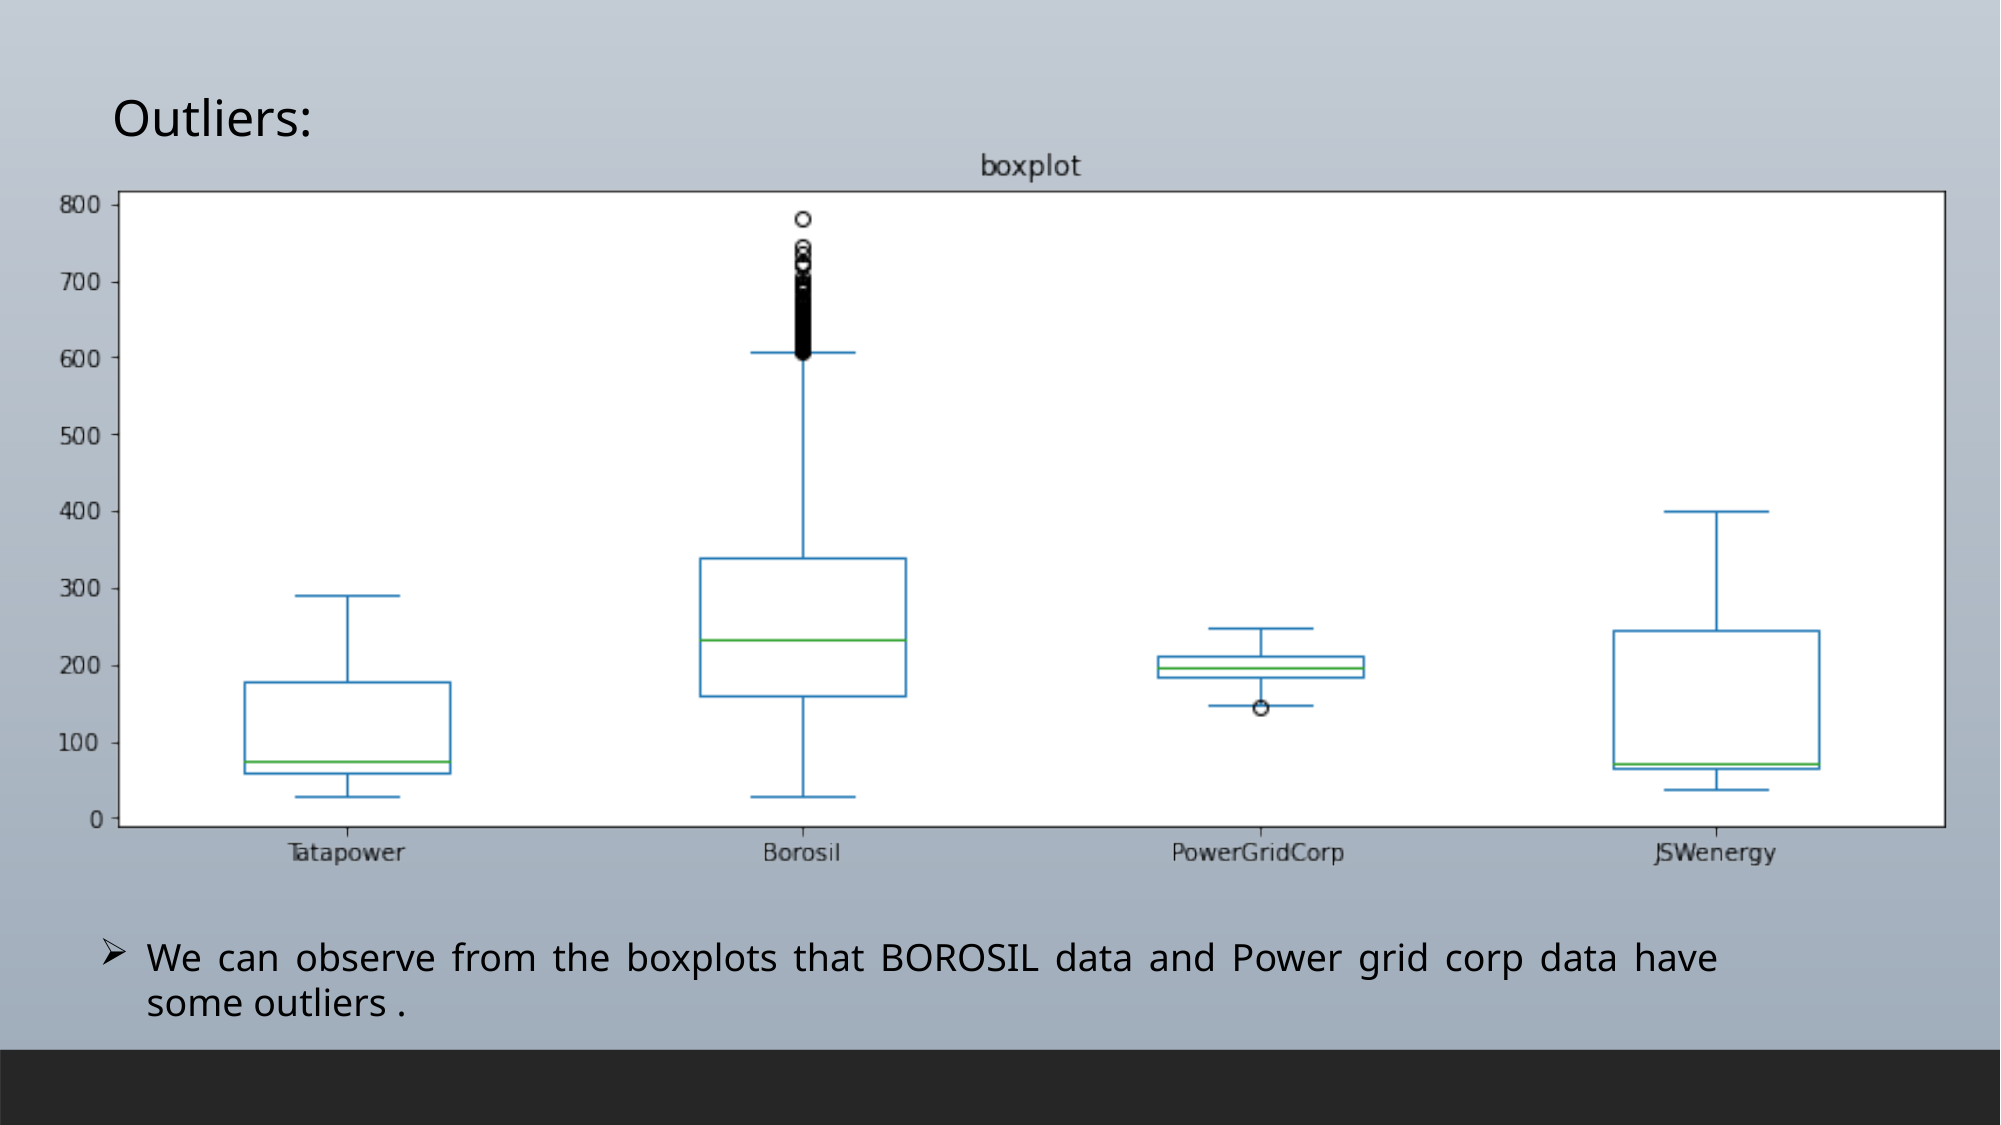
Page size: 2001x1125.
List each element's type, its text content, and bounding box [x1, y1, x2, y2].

text_box Outliers: [97, 79, 1350, 133]
picture [40, 137, 1959, 883]
text_box We can observe from the boxplots that BOROSIL data and Power grid corp data have some outliers . [84, 926, 1735, 1032]
